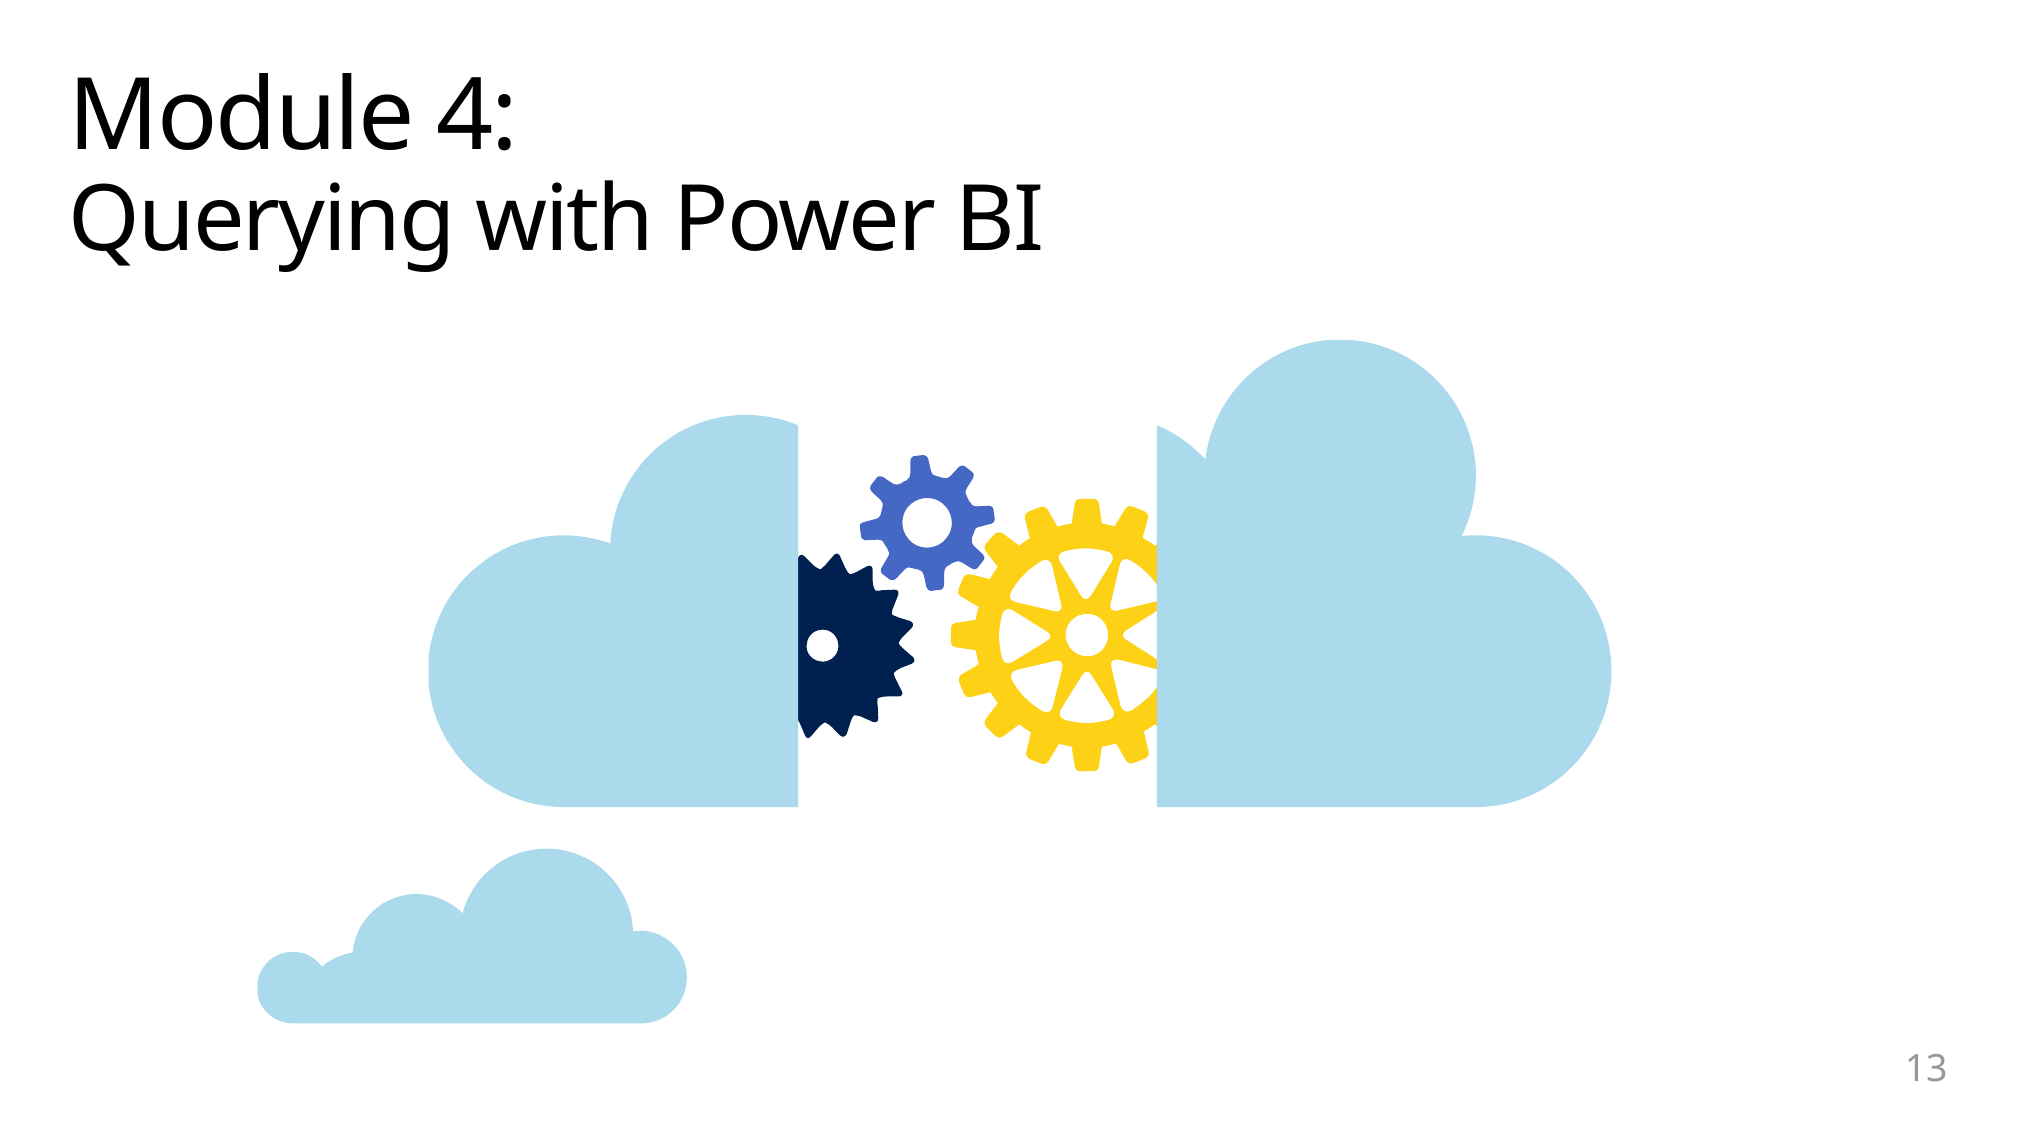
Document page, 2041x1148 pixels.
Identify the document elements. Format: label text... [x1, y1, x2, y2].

picture [428, 339, 1612, 808]
slide_number 13 [1890, 1036, 2041, 1099]
picture [257, 848, 688, 1025]
title Module 4: Querying with Power BI [45, 48, 1996, 315]
